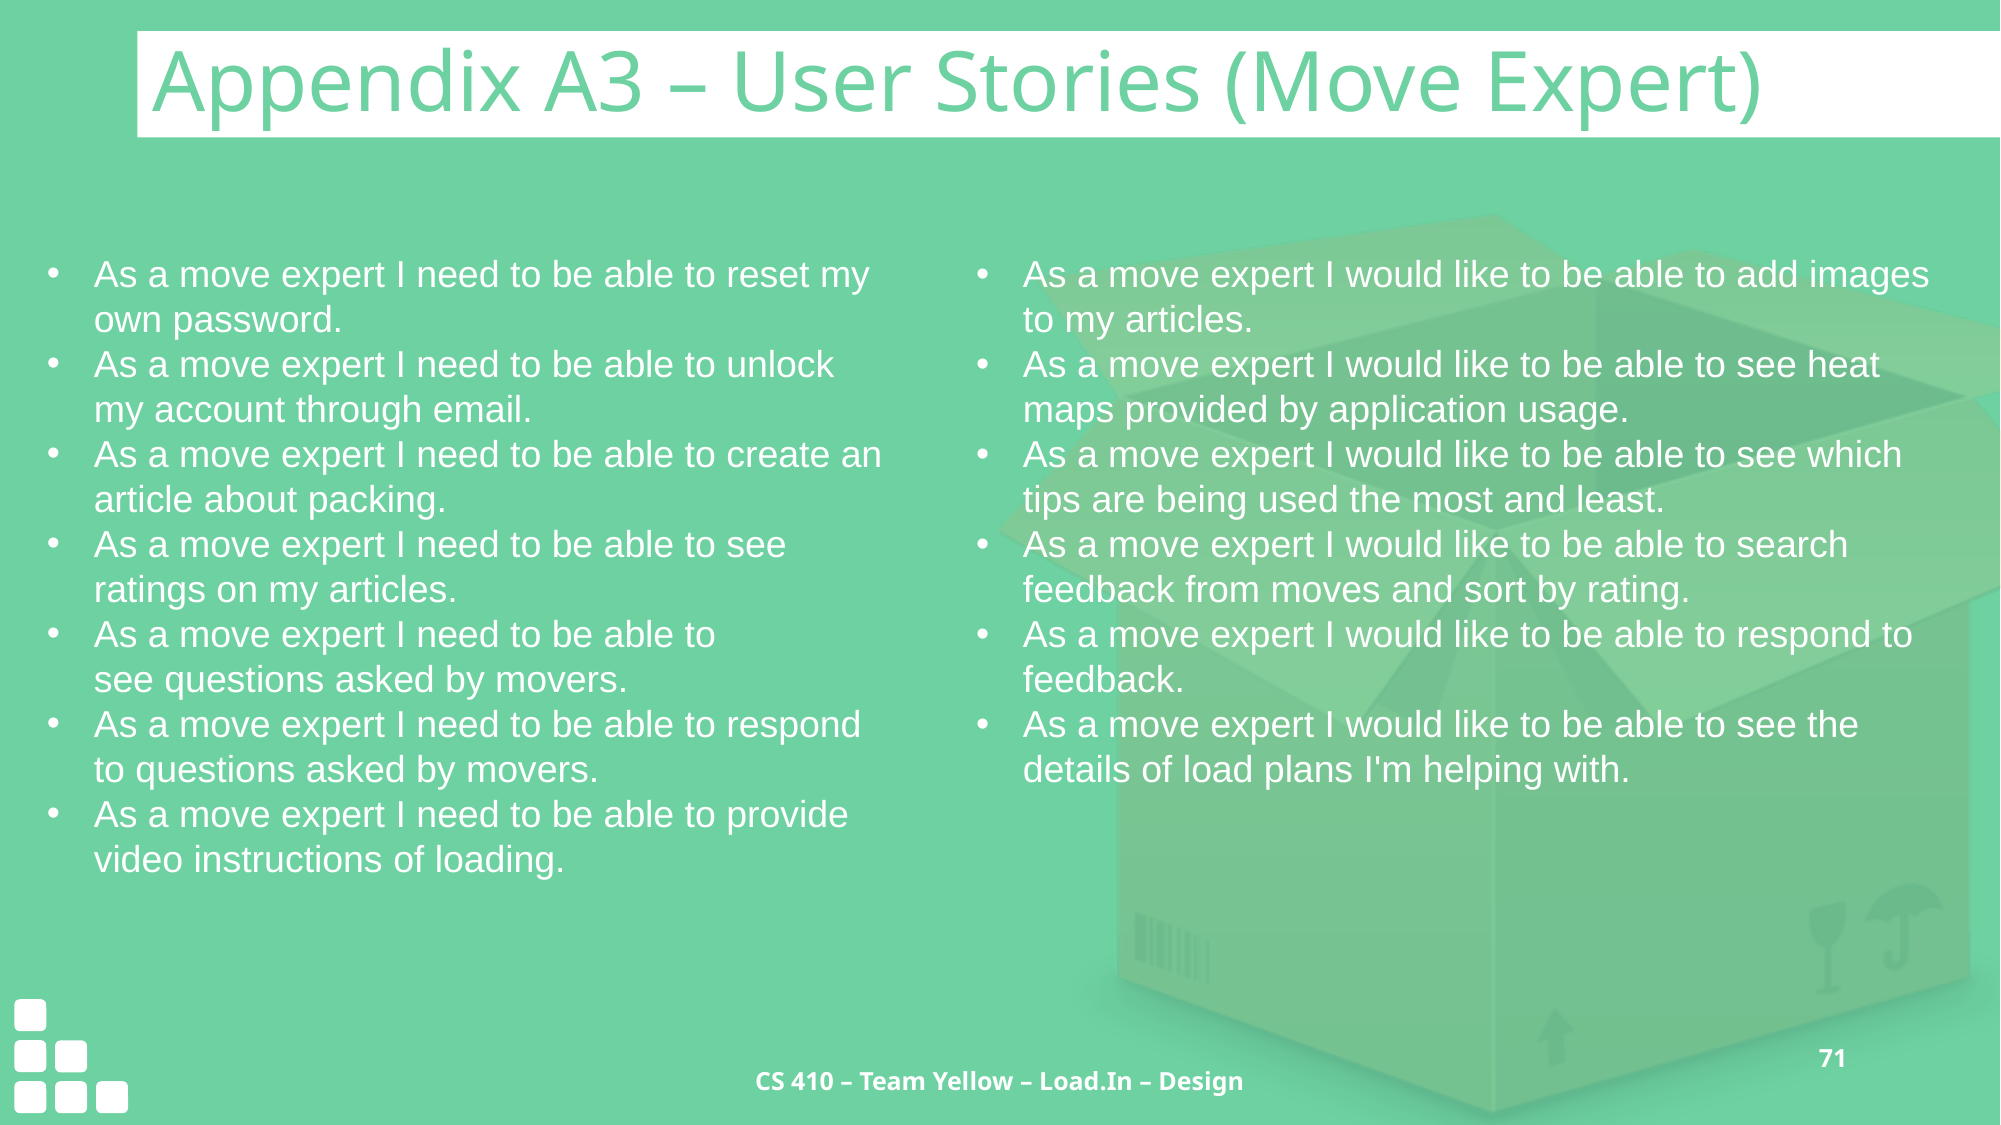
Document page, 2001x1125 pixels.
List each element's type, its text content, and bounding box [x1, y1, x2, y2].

text_box CS 410 – Team Yellow – Load.In – Design [662, 1035, 1338, 1125]
text_box As a move expert I would like to be able to add images to my articles. As a move expert I would like to be able to see heat maps provided by application usage. As a move expert I would like to be able to see which tips are being used the most and least. As a move expert I would like to be able to search feedback from moves and sort by rating. As a move expert I would like to be able to respond to feedback. As a move expert I would like to be able to see the details of load plans I'm helping with. [960, 243, 1961, 888]
text_box As a move expert I need to be able to reset my own password. As a move expert I need to be able to unlock my account through email. As a move expert I need to be able to create an article about packing. As a move expert I need to be able to see ratings on my articles. As a move expert I need to be able to see questions asked by movers. As a move expert I need to be able to respond to questions asked by movers. As a move expert I need to be able to provide video instructions of loading. [31, 242, 903, 1068]
text_box 71 [1412, 1035, 1863, 1125]
text_box Appendix A3 – User Stories (Move Expert) [137, 31, 2000, 138]
